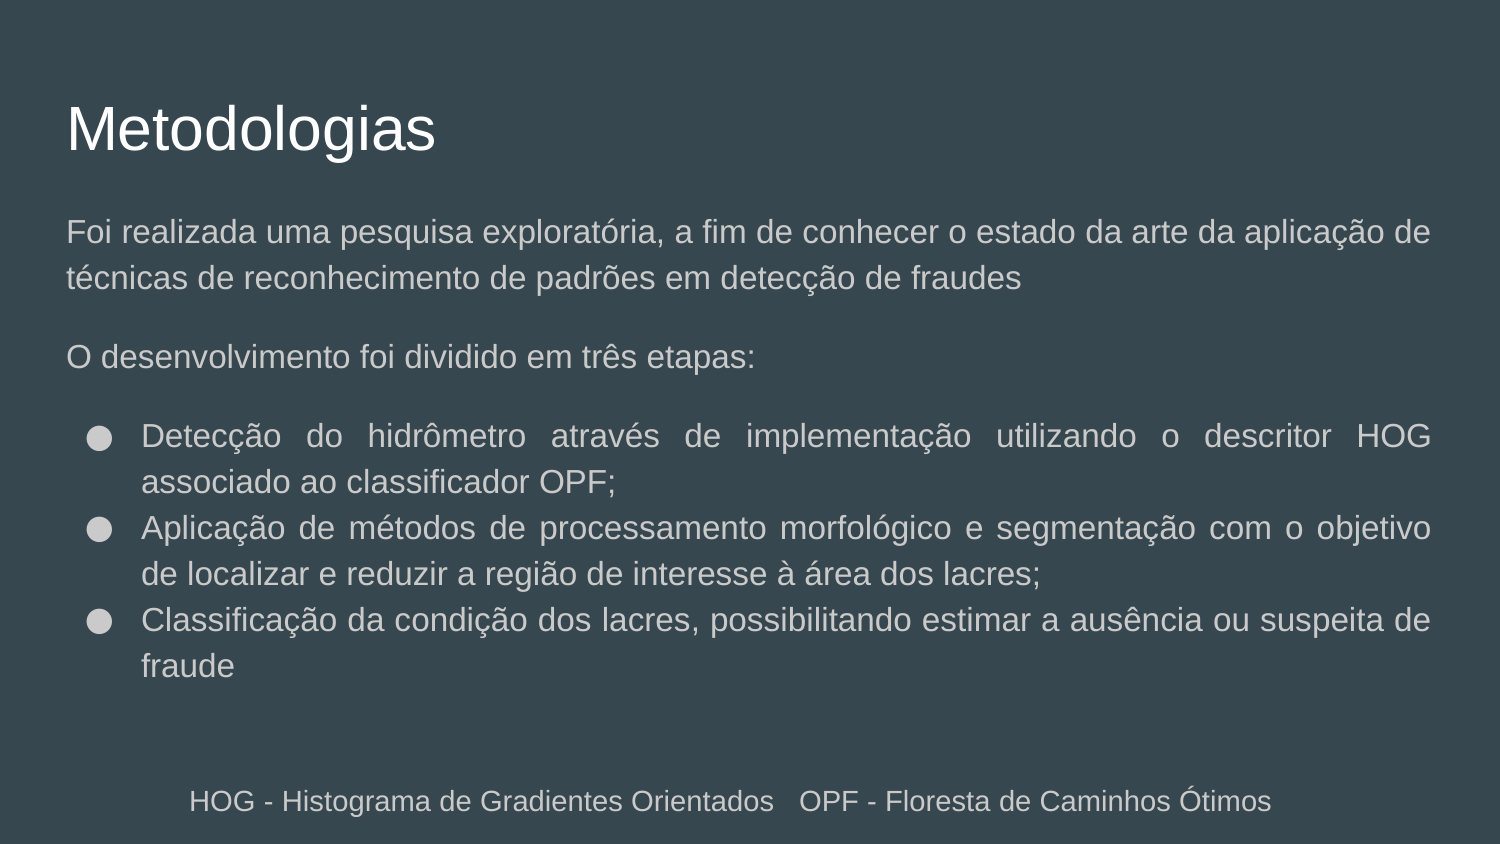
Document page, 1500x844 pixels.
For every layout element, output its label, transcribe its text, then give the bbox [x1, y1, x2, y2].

list Foi realizada uma pesquisa exploratória, a fim de conhecer o estado da arte da aplicação de técnicas de reconhecimento de padrões em detecção de fraudes O desenvolvimento foi dividido em três etapas: Detecção do hidrômetro através de implementação utilizando o descritor HOG associado ao classificador OPF; Aplicação de métodos de processamento morfológico e segmentação com o objetivo de localizar e reduzir a região de interesse à área dos lacres; Classificação da condição dos lacres, possibilitando estimar a ausência ou suspeita de fraude [51, 189, 1449, 750]
title Metodologias [51, 72, 1449, 167]
text_box HOG - Histograma de Gradientes Orientados OPF - Floresta de Caminhos Ótimos [63, 766, 1400, 823]
